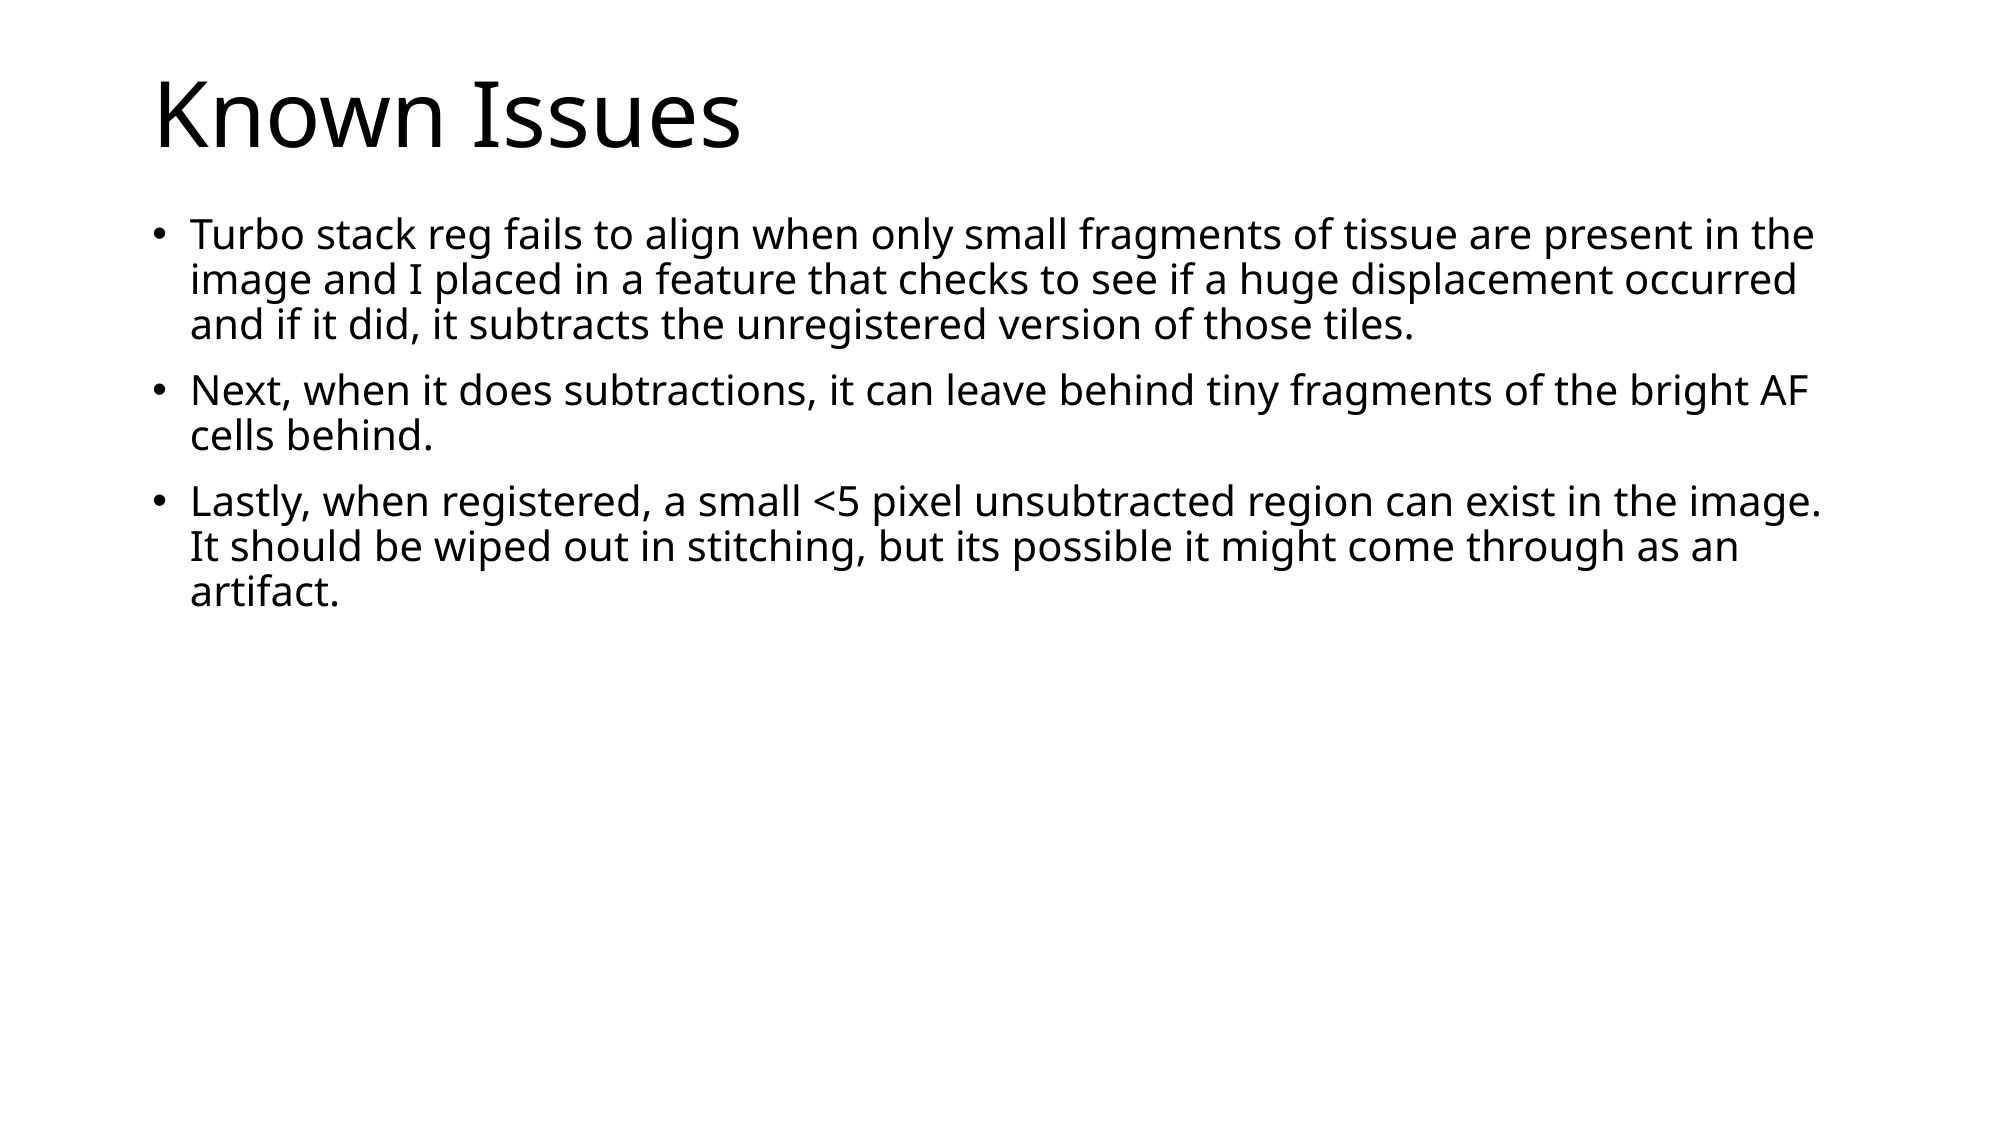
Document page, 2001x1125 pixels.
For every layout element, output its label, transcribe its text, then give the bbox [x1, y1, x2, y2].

list Turbo stack reg fails to align when only small fragments of tissue are present in the image and I placed in a feature that checks to see if a huge displacement occurred and if it did, it subtracts the unregistered version of those tiles. Next, when it does subtractions, it can leave behind tiny fragments of the bright AF cells behind. Lastly, when registered, a small <5 pixel unsubtracted region can exist in the image. It should be wiped out in stitching, but its possible it might come through as an artifact. [137, 205, 1863, 1014]
title Known Issues [137, 59, 1863, 176]
